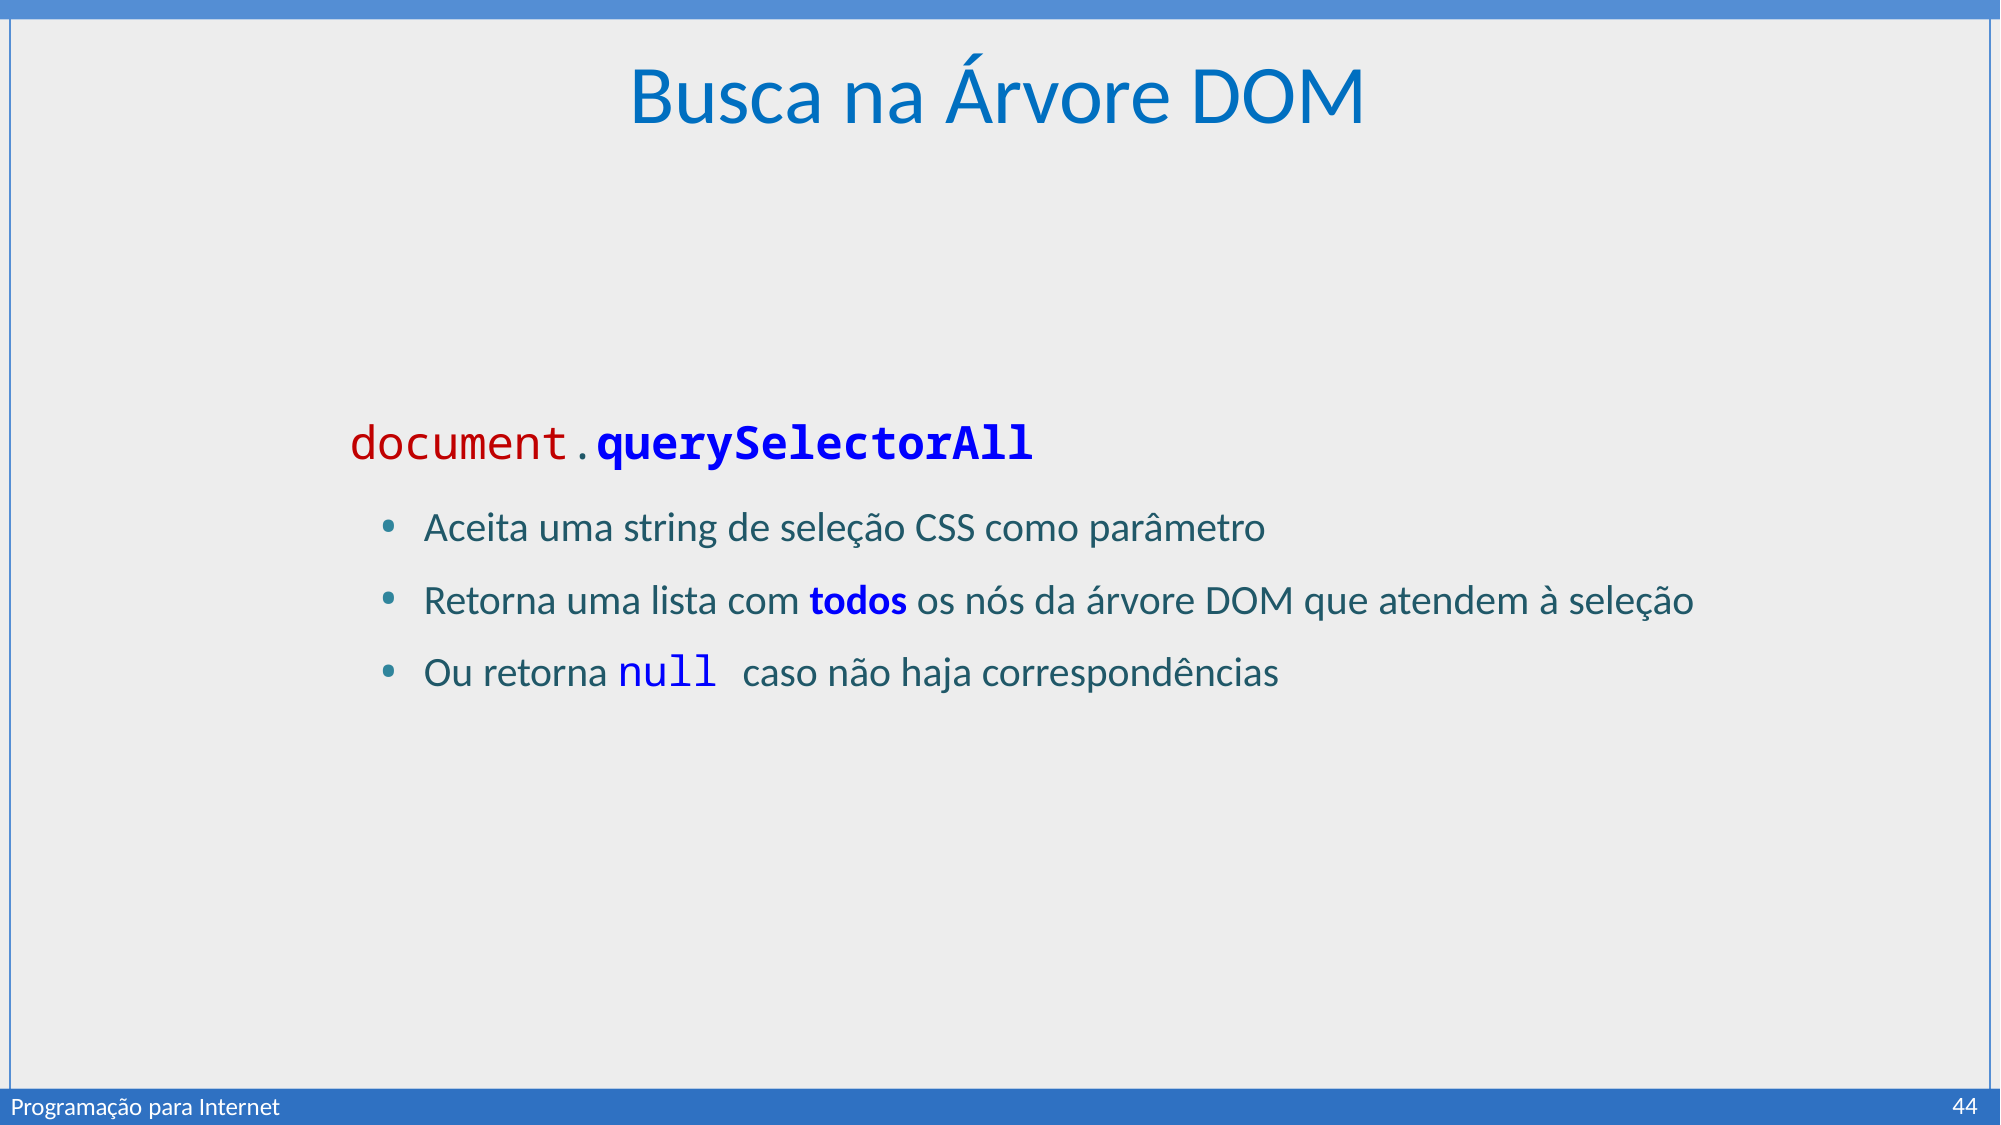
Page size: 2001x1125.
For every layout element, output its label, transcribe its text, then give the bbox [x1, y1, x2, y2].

slide_number Programação para Internet [8, 1094, 287, 1125]
slide_number 44 [1946, 1093, 1992, 1125]
title Busca na Árvore DOM [627, 38, 1373, 229]
text_box document.querySelectorAll Aceita uma string de seleção CSS como parâmetro Retorna uma lista com todos os nós da árvore DOM que atendem à seleção Ou retorna null caso não haja correspondências [347, 391, 1701, 695]
